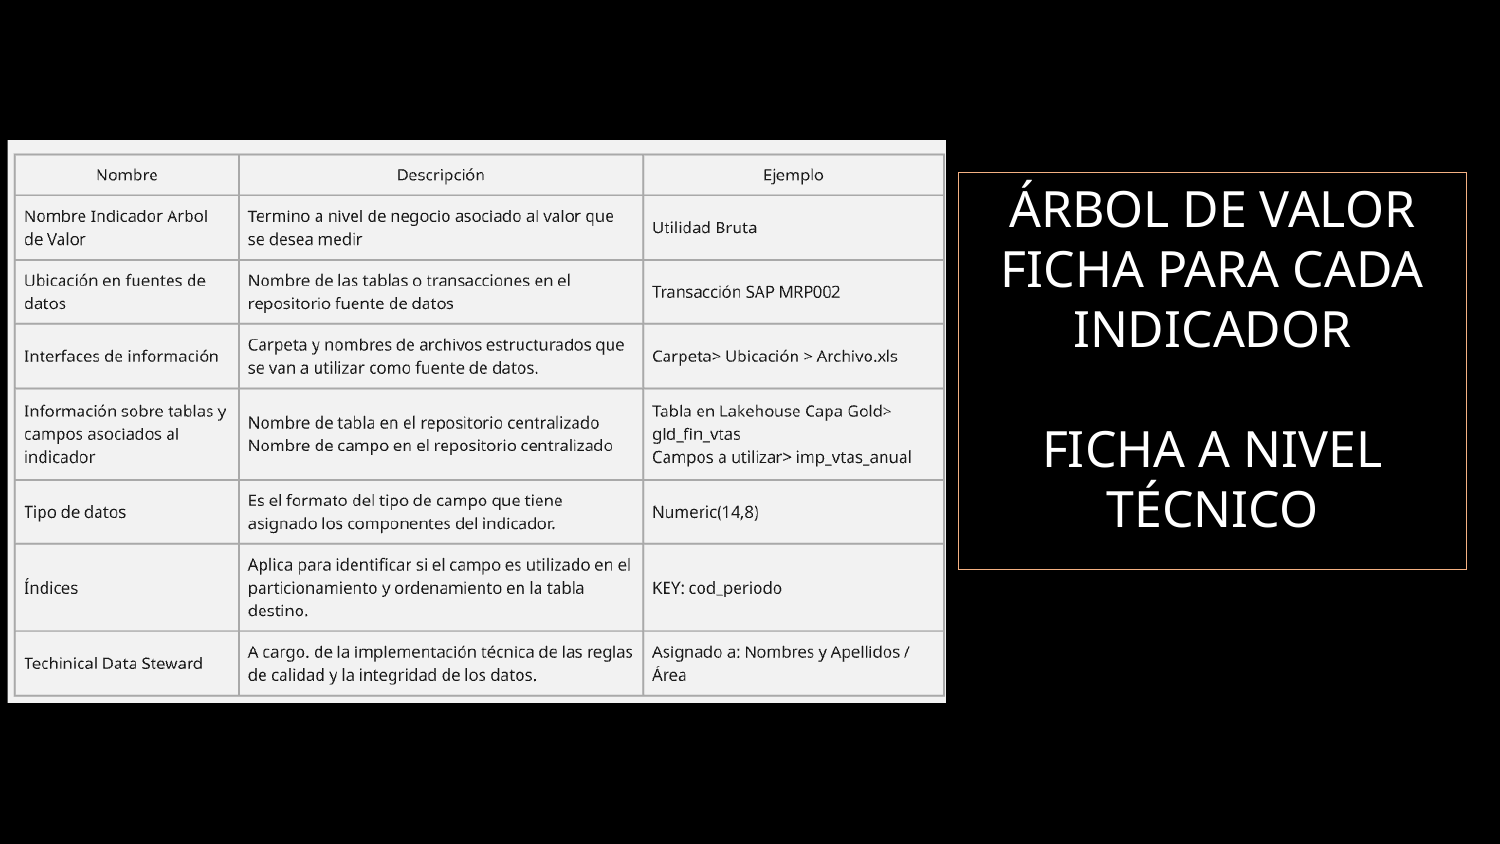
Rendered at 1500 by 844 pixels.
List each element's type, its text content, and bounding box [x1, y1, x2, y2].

picture [7, 140, 947, 704]
text_box ÁRBOL DE VALOR FICHA PARA CADA INDICADOR FICHA A NIVEL TÉCNICO [958, 172, 1467, 570]
